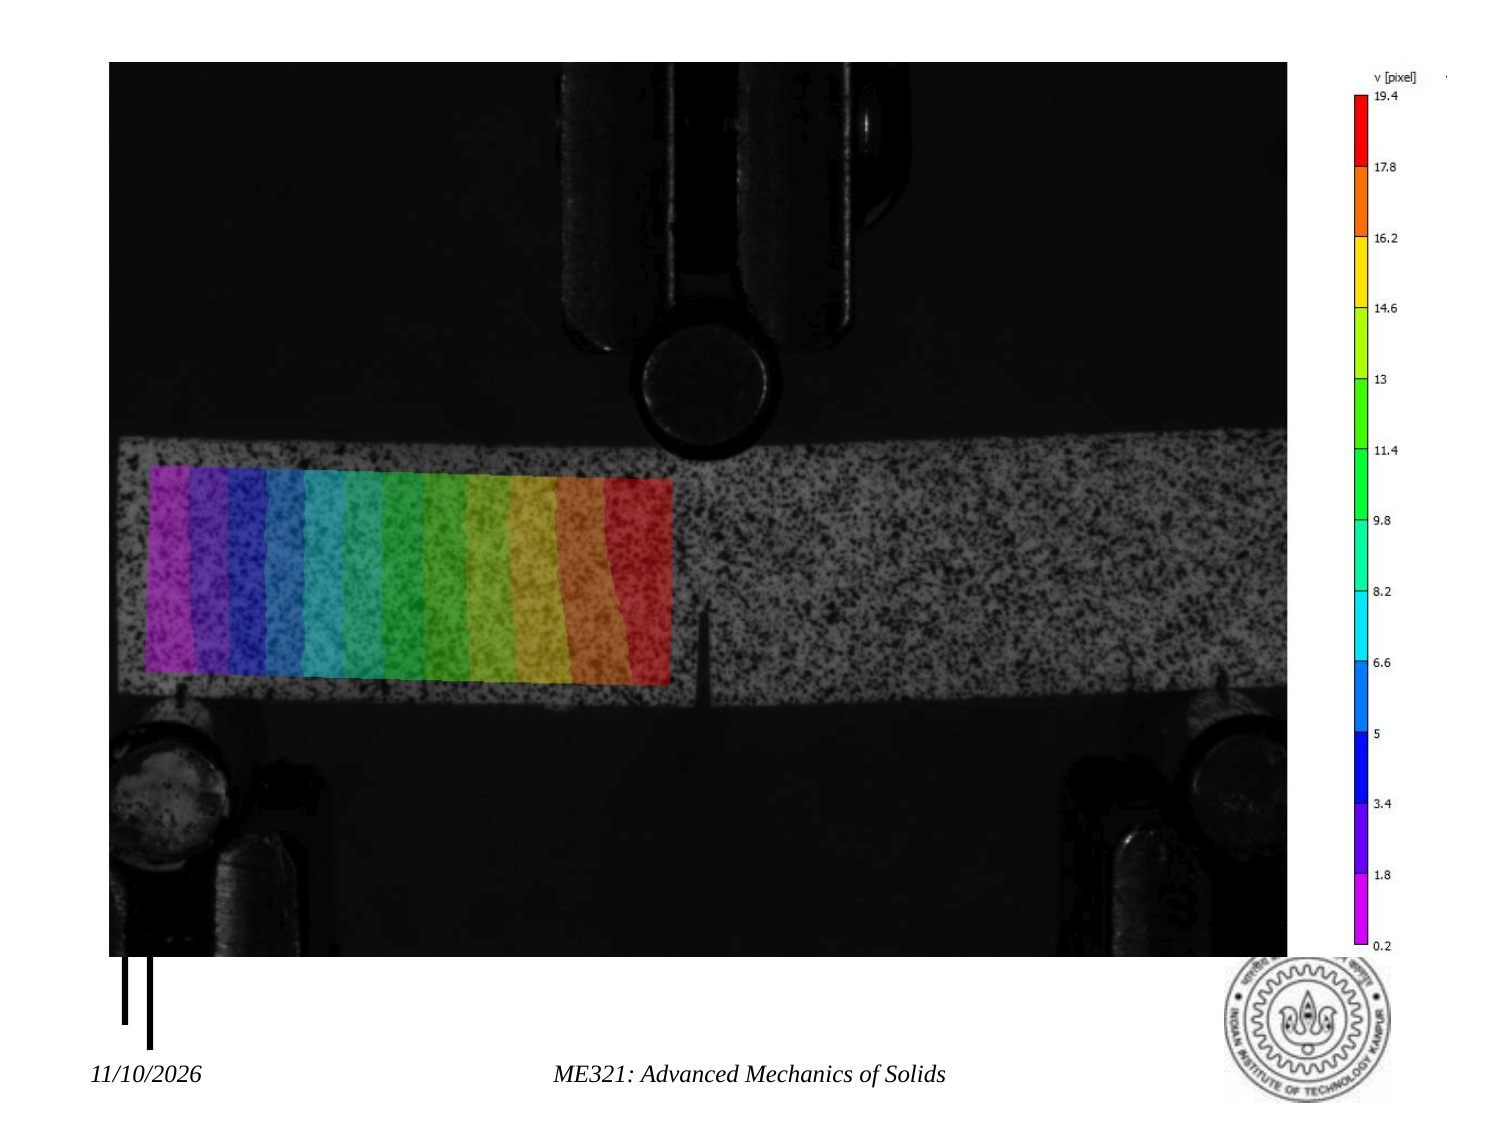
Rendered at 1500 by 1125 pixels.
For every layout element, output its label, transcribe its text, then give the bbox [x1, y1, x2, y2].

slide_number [75, 1042, 425, 1103]
footer ME321: Advanced Mechanics of Solids [512, 1042, 988, 1103]
slide_number 27 [1387, 50, 1463, 116]
picture [49, 62, 1446, 1103]
